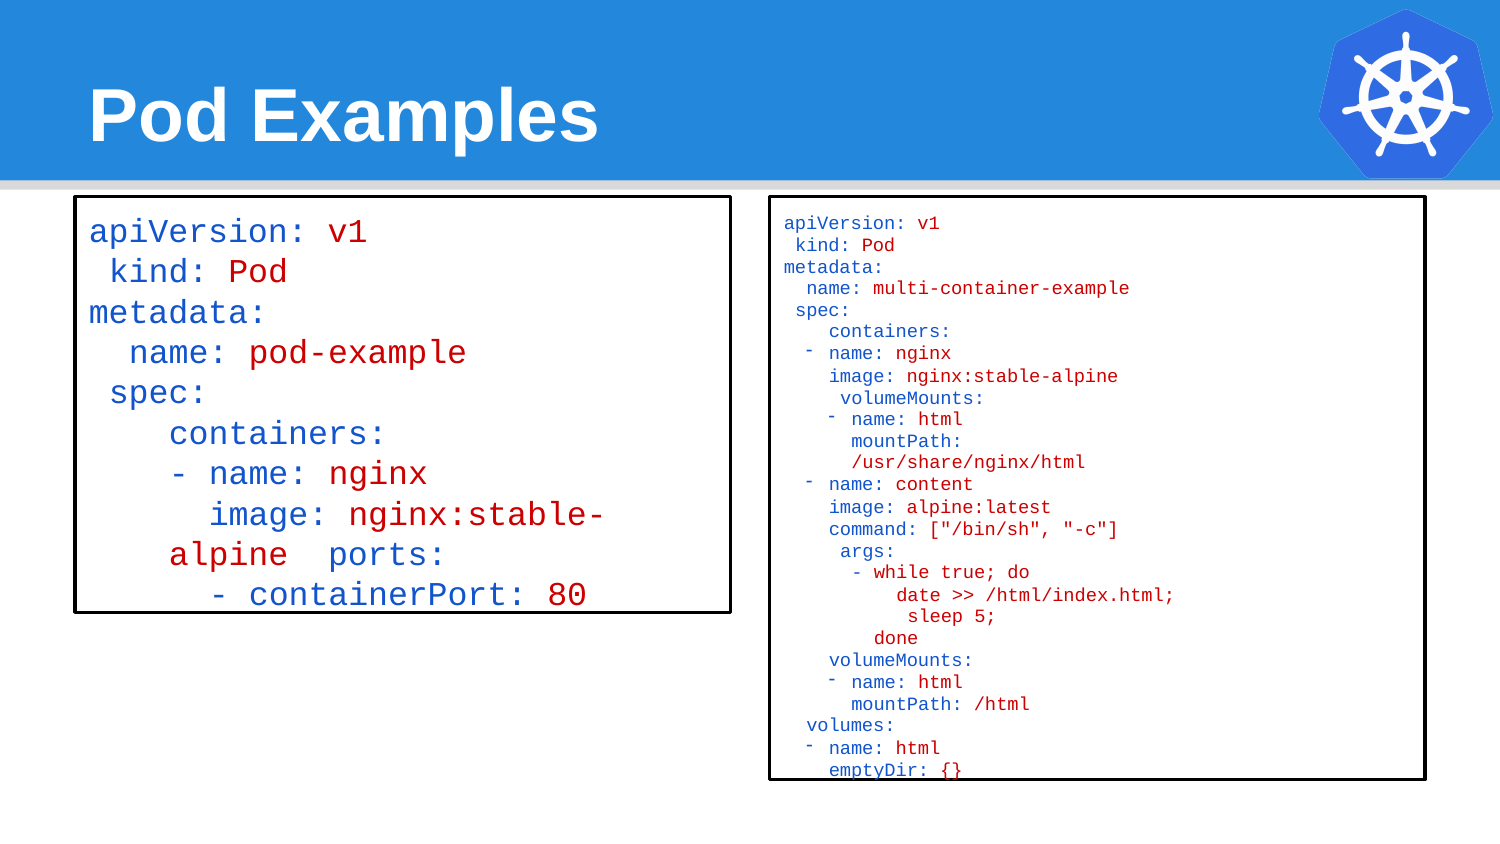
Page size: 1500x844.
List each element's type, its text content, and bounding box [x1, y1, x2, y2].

picture [1318, 7, 1494, 182]
text_box apiVersion: v1 kind: Pod metadata: name: pod-example spec: containers: - name: nginx image: nginx:stable-alpine ports: - containerPort: 80 [75, 196, 731, 613]
title Pod Examples [86, 64, 603, 196]
text_box apiVersion: v1 kind: Pod metadata: name: multi-container-example spec: containers: name: nginx image: nginx:stable-alpine volumeMounts: name: html mountPath: /usr/share/nginx/html name: content image: alpine:latest command: ["/bin/sh", "-c"] args: - while true; do date >> /html/index.html; sleep 5; done volumeMounts: name: html mountPath: /html volumes: name: html emptyDir: {} [769, 196, 1426, 780]
